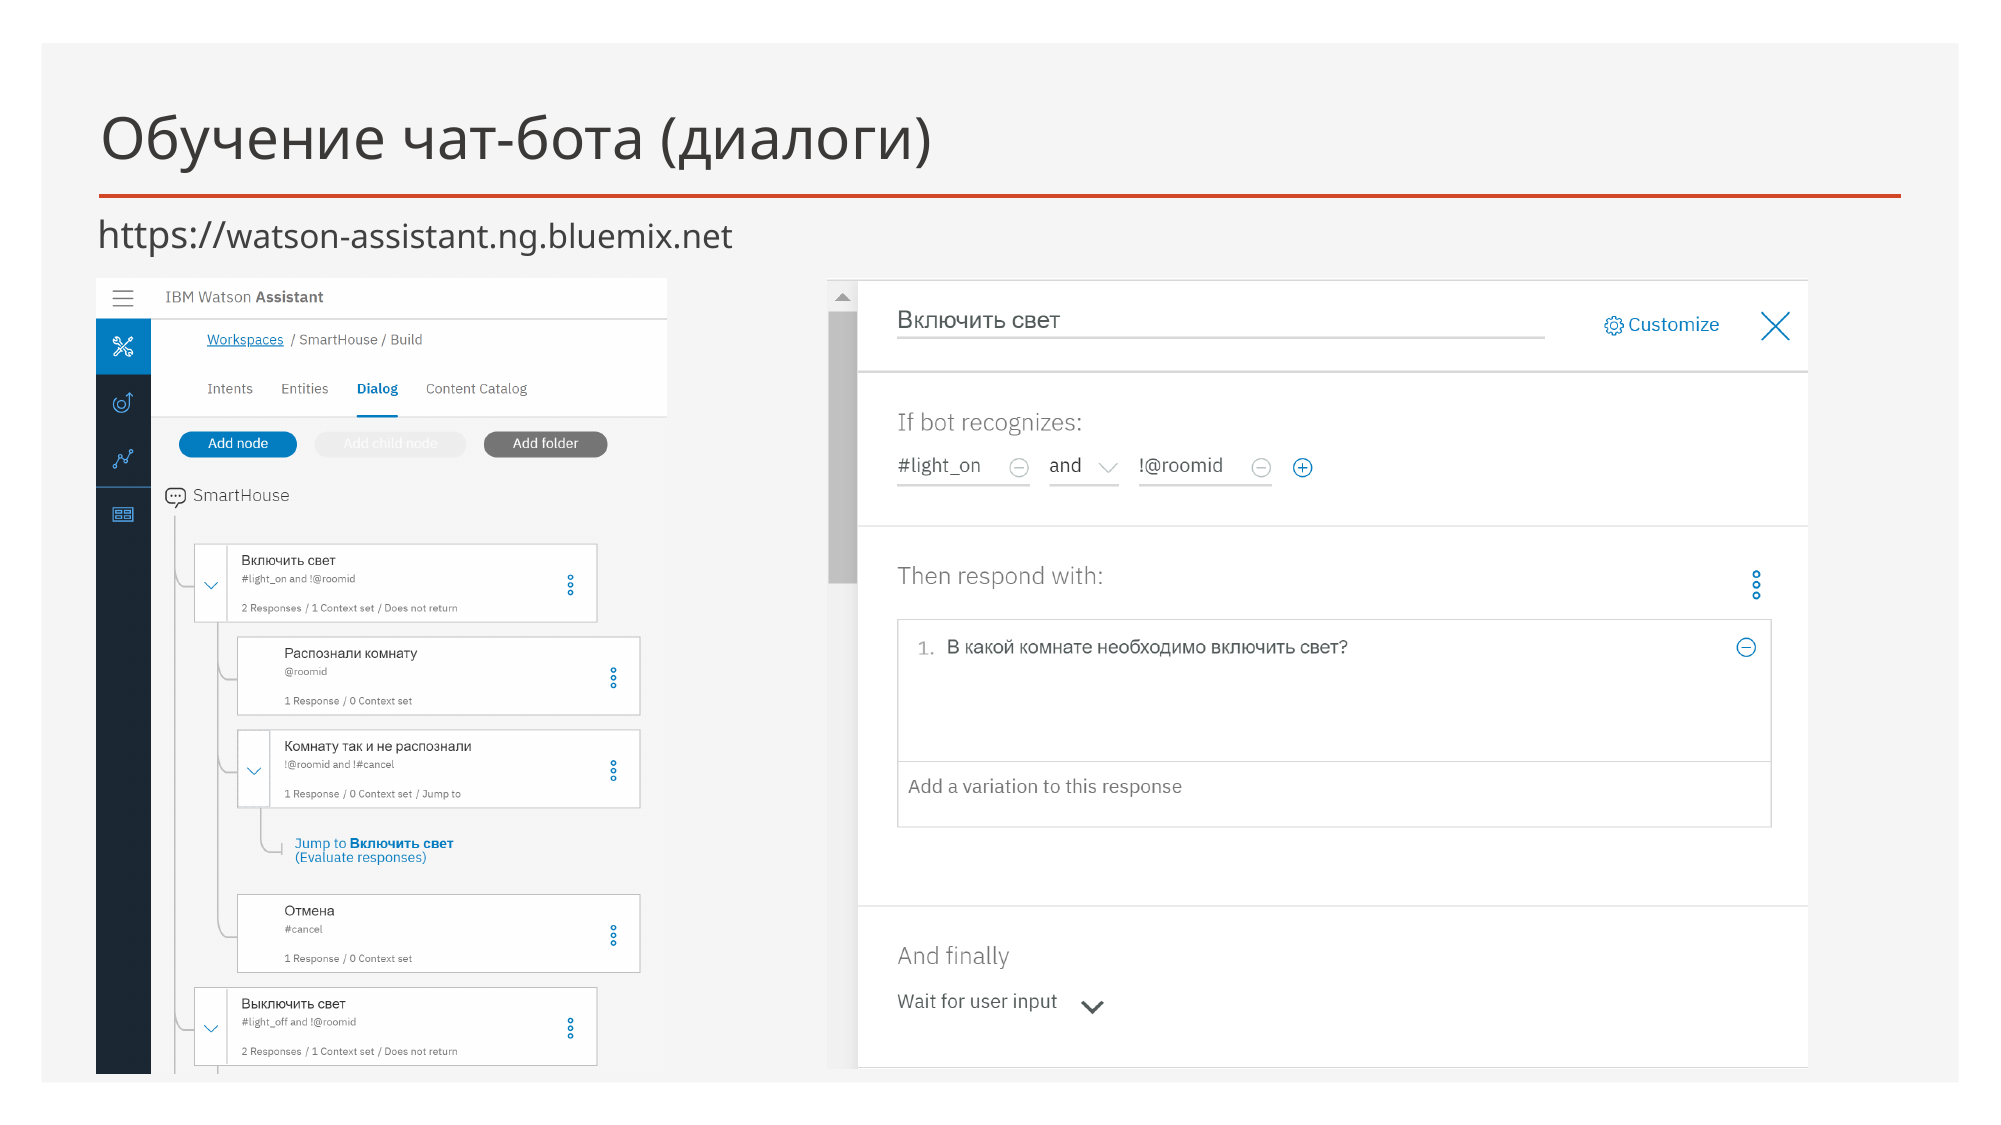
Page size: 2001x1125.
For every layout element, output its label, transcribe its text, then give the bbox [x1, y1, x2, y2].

text_box https://watson-assistant.ng.bluemix.net [82, 203, 749, 264]
picture [827, 278, 1808, 1069]
title Обучение чат-бота (диалоги) [85, 73, 1901, 179]
picture [96, 278, 667, 1074]
